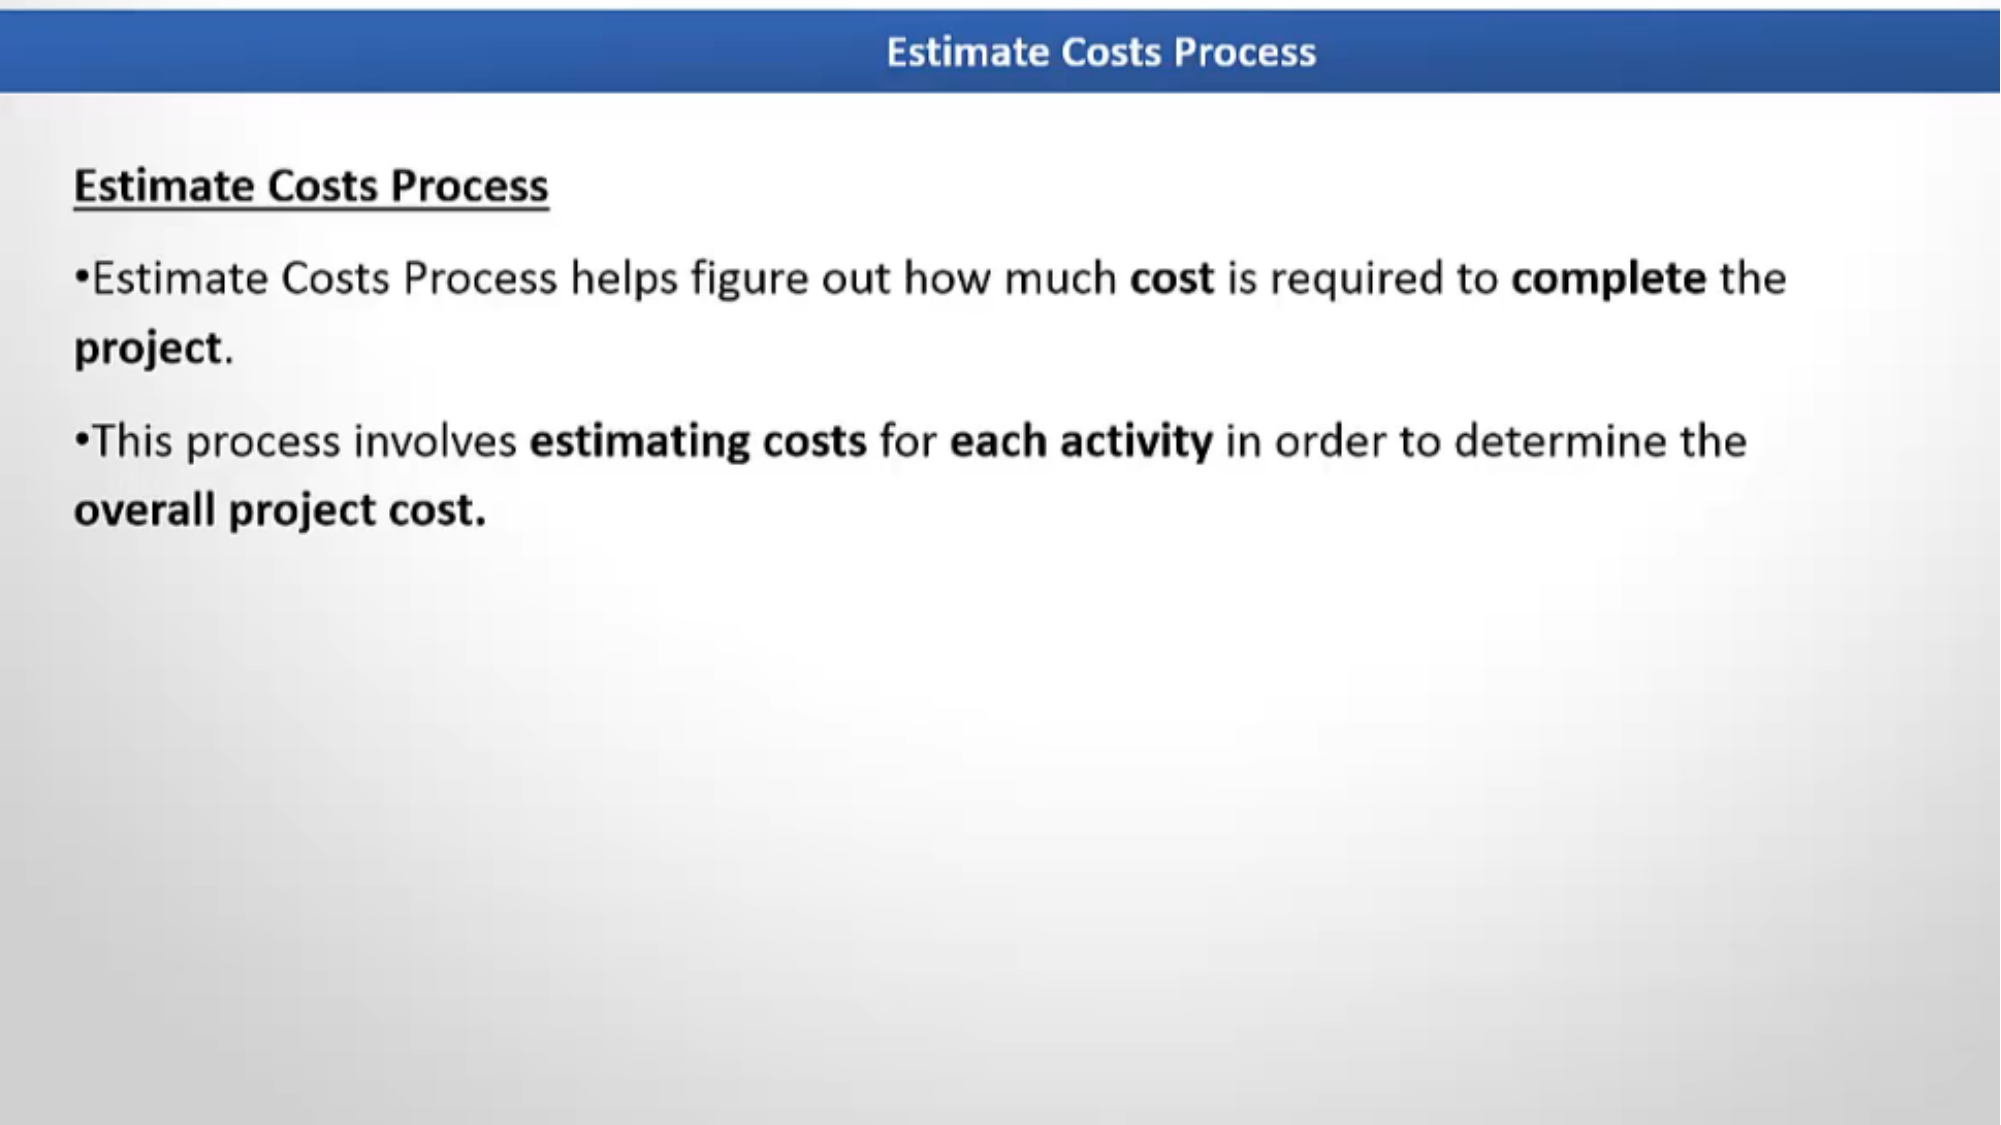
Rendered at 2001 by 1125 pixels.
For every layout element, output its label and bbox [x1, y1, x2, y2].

list [0, 0, 2000, 1125]
